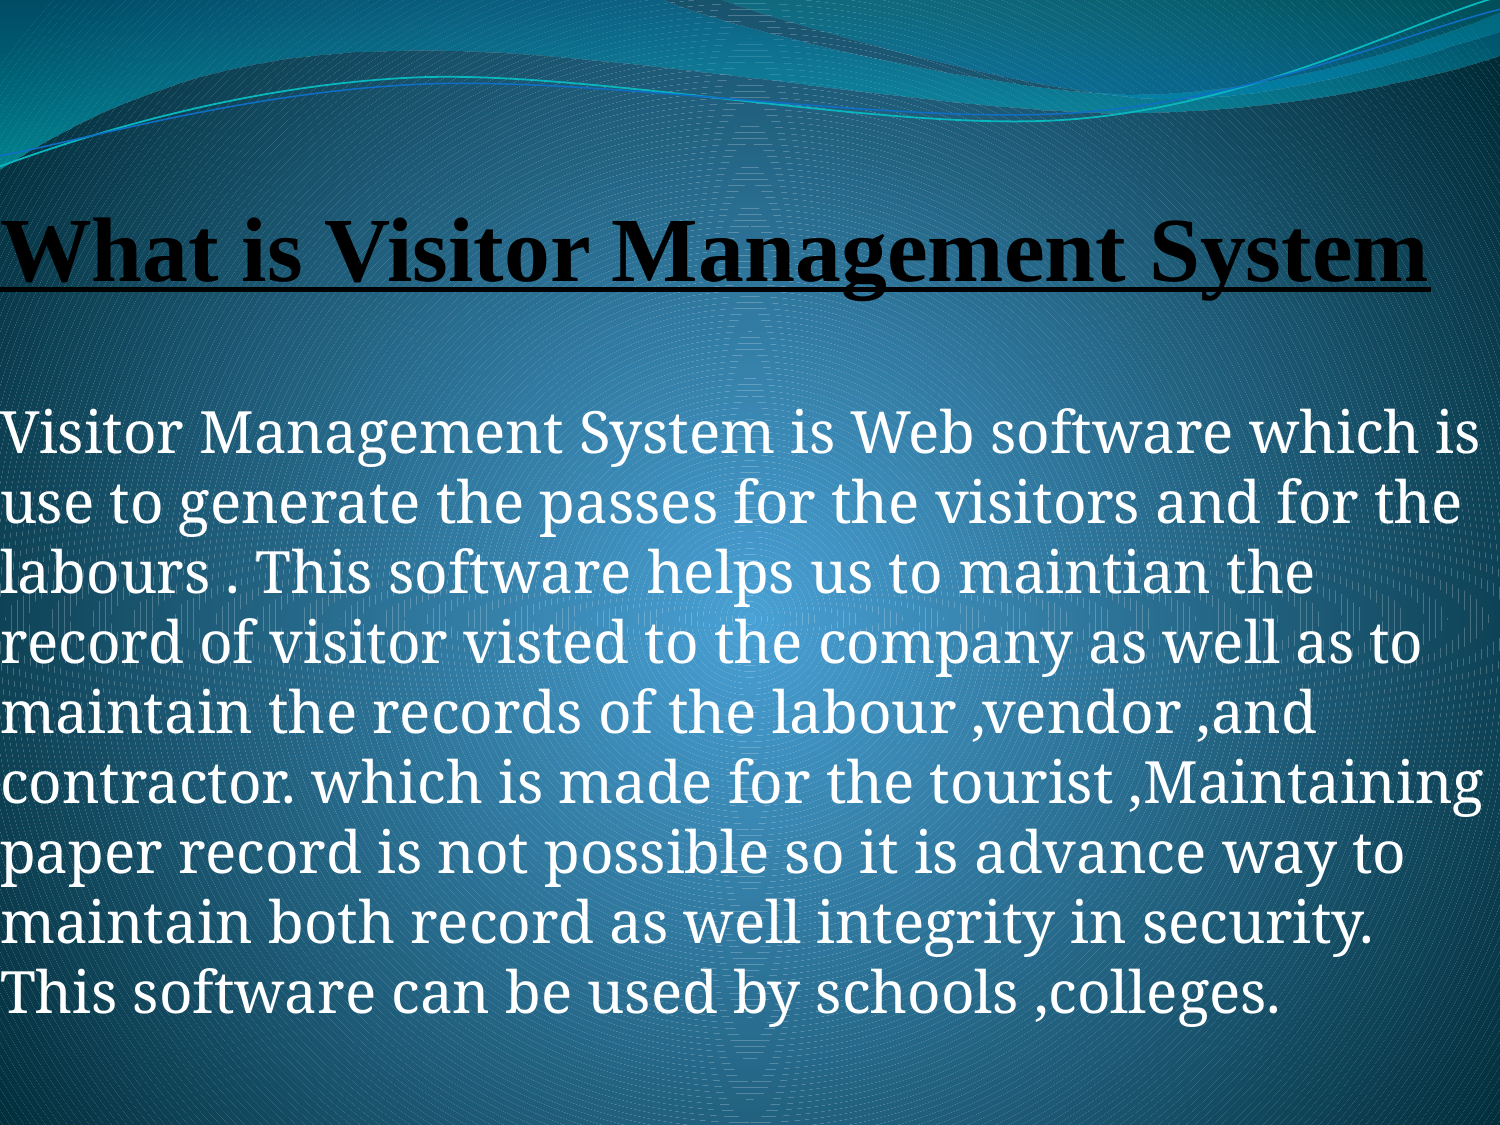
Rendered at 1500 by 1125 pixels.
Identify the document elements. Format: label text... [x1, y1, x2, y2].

title What is Visitor Management System [0, 0, 1500, 300]
subtitle Visitor Management System is Web software which is use to generate the passes for the visitors and for the labours . This software helps us to maintian the record of visitor visted to the company as well as to maintain the records of the labour ,vendor ,and contractor. which is made for the tourist ,Maintaining paper record is not possible so it is advance way to maintain both record as well integrity in security. This software can be used by schools ,colleges. [0, 387, 1500, 1125]
